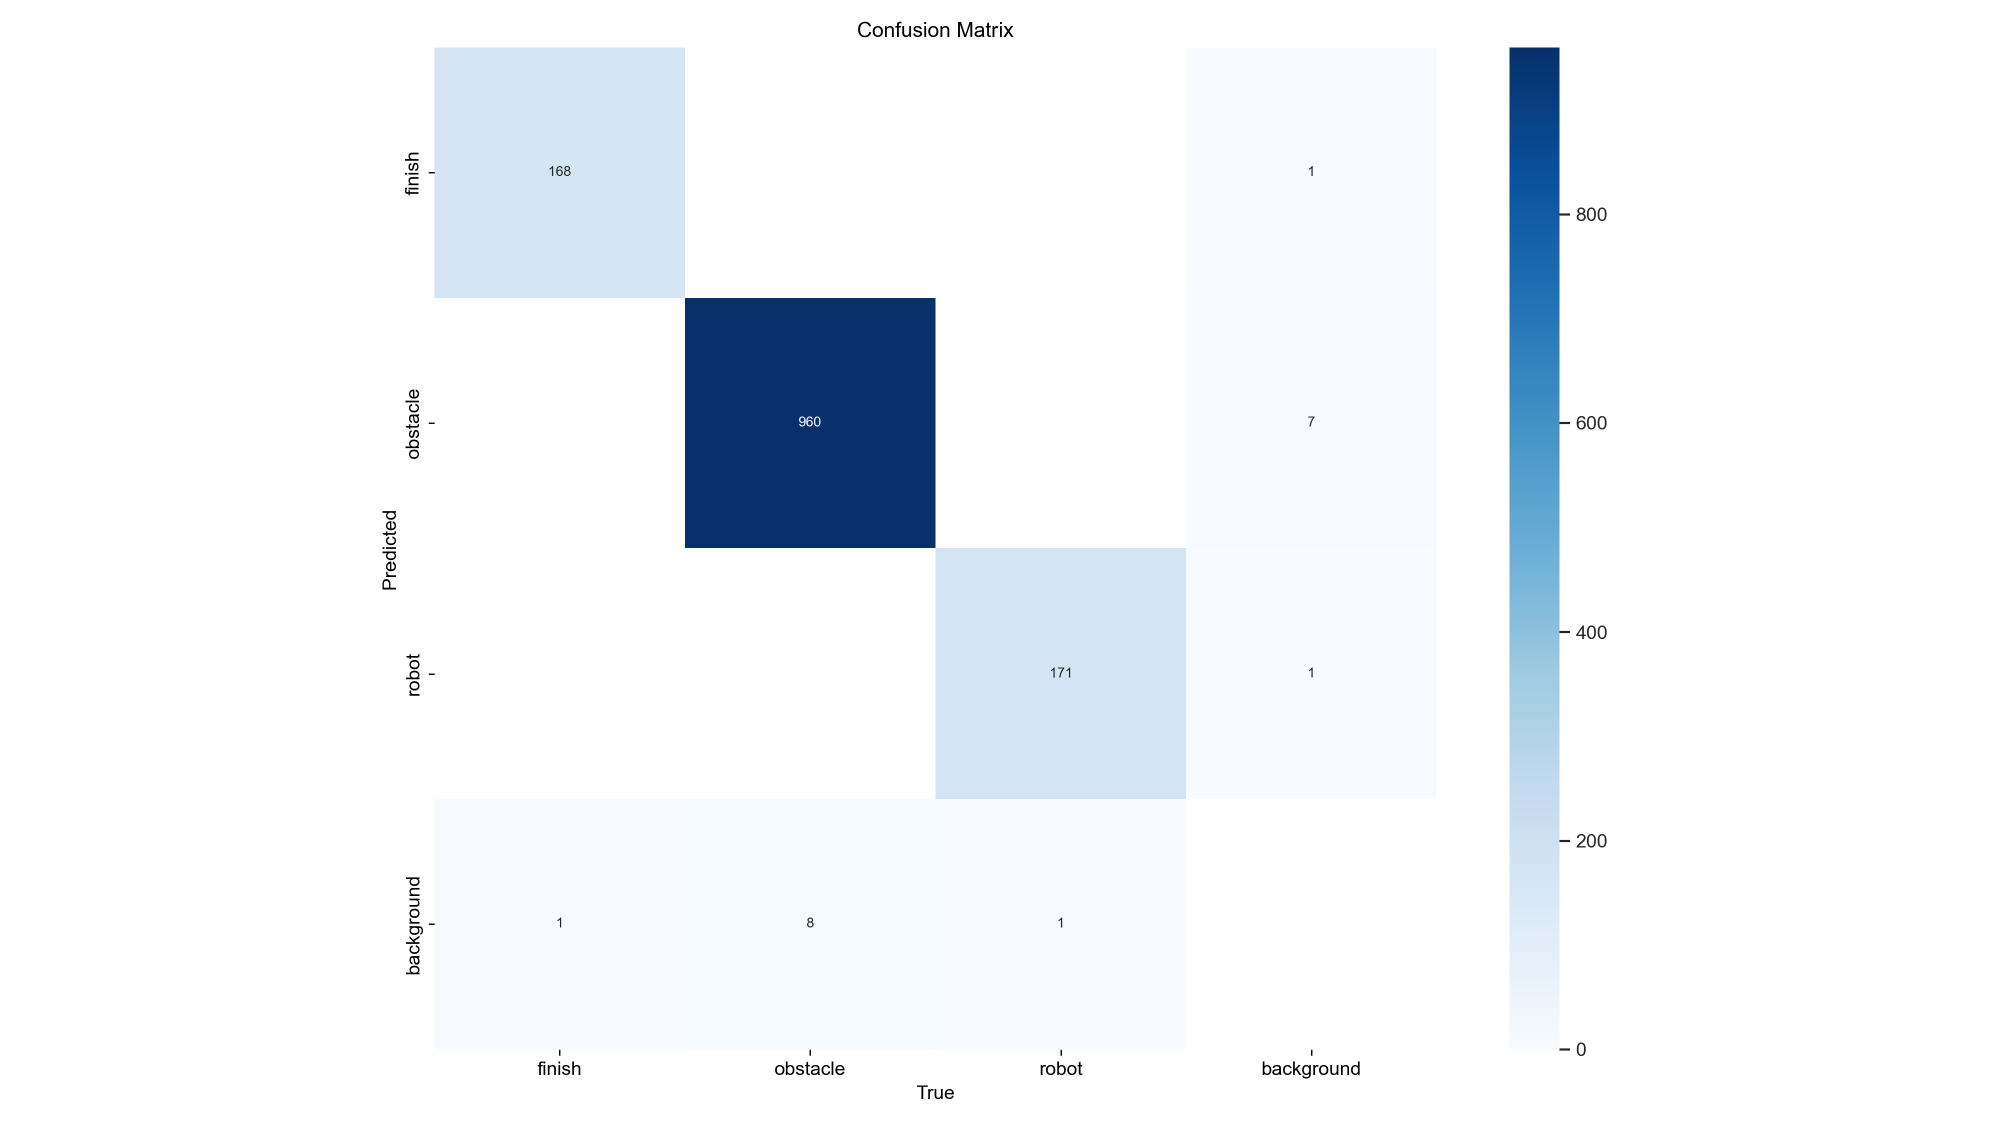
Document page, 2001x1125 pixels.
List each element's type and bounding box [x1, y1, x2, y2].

picture [249, 0, 1751, 1125]
